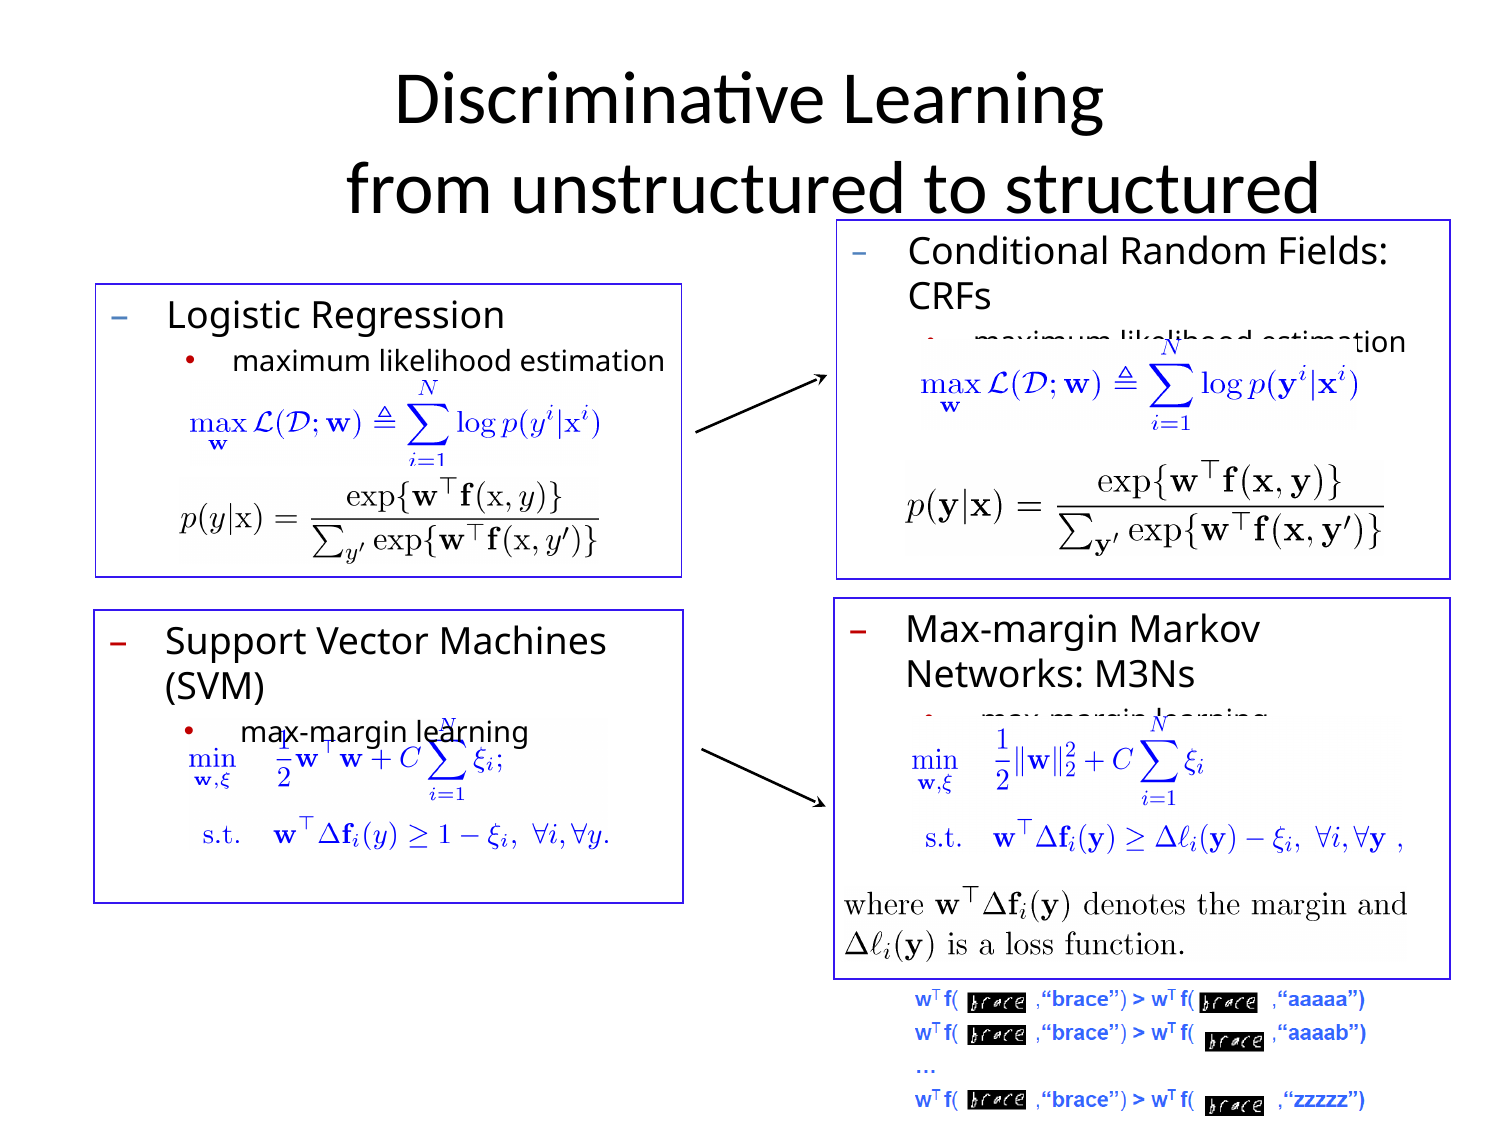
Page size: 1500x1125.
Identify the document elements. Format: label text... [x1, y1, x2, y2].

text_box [187, 715, 610, 910]
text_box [188, 377, 600, 470]
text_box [903, 457, 1385, 559]
text_box Conditional Random Fields: CRFs maximum likelihood estimation [836, 219, 1450, 580]
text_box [919, 336, 1358, 433]
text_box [833, 597, 1451, 980]
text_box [701, 748, 826, 807]
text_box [695, 374, 828, 433]
text_box Logistic Regression maximum likelihood estimation [95, 283, 682, 577]
picture [915, 982, 1377, 1119]
title Discriminative Learning from unstructured to structured [75, 45, 1425, 233]
text_box Support Vector Machines (SVM) max-margin learning [94, 609, 684, 903]
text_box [177, 474, 600, 566]
